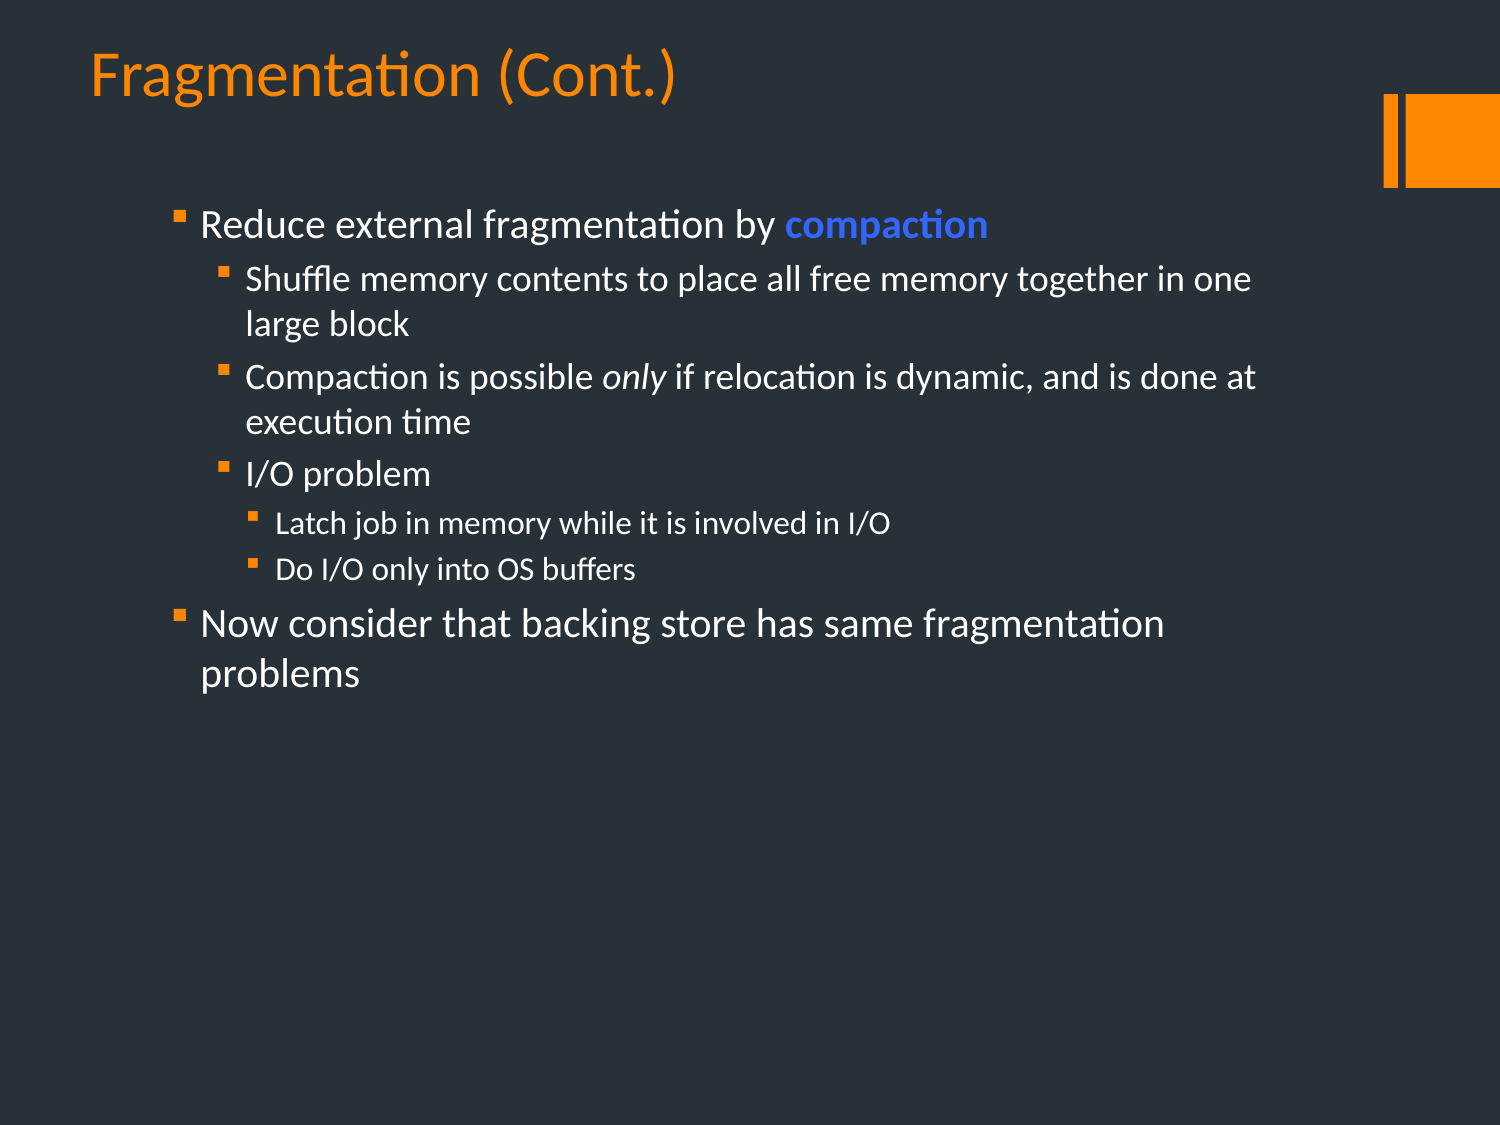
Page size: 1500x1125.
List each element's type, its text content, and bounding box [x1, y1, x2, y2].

title Fragmentation (Cont.) [75, 22, 1425, 117]
list Reduce external fragmentation by compaction Shuffle memory contents to place all free memory together in one large block Compaction is possible only if relocation is dynamic, and is done at execution time I/O problem Latch job in memory while it is involved in I/O Do I/O only into OS buffers Now consider that backing store has same fragmentation problems [147, 189, 1290, 933]
